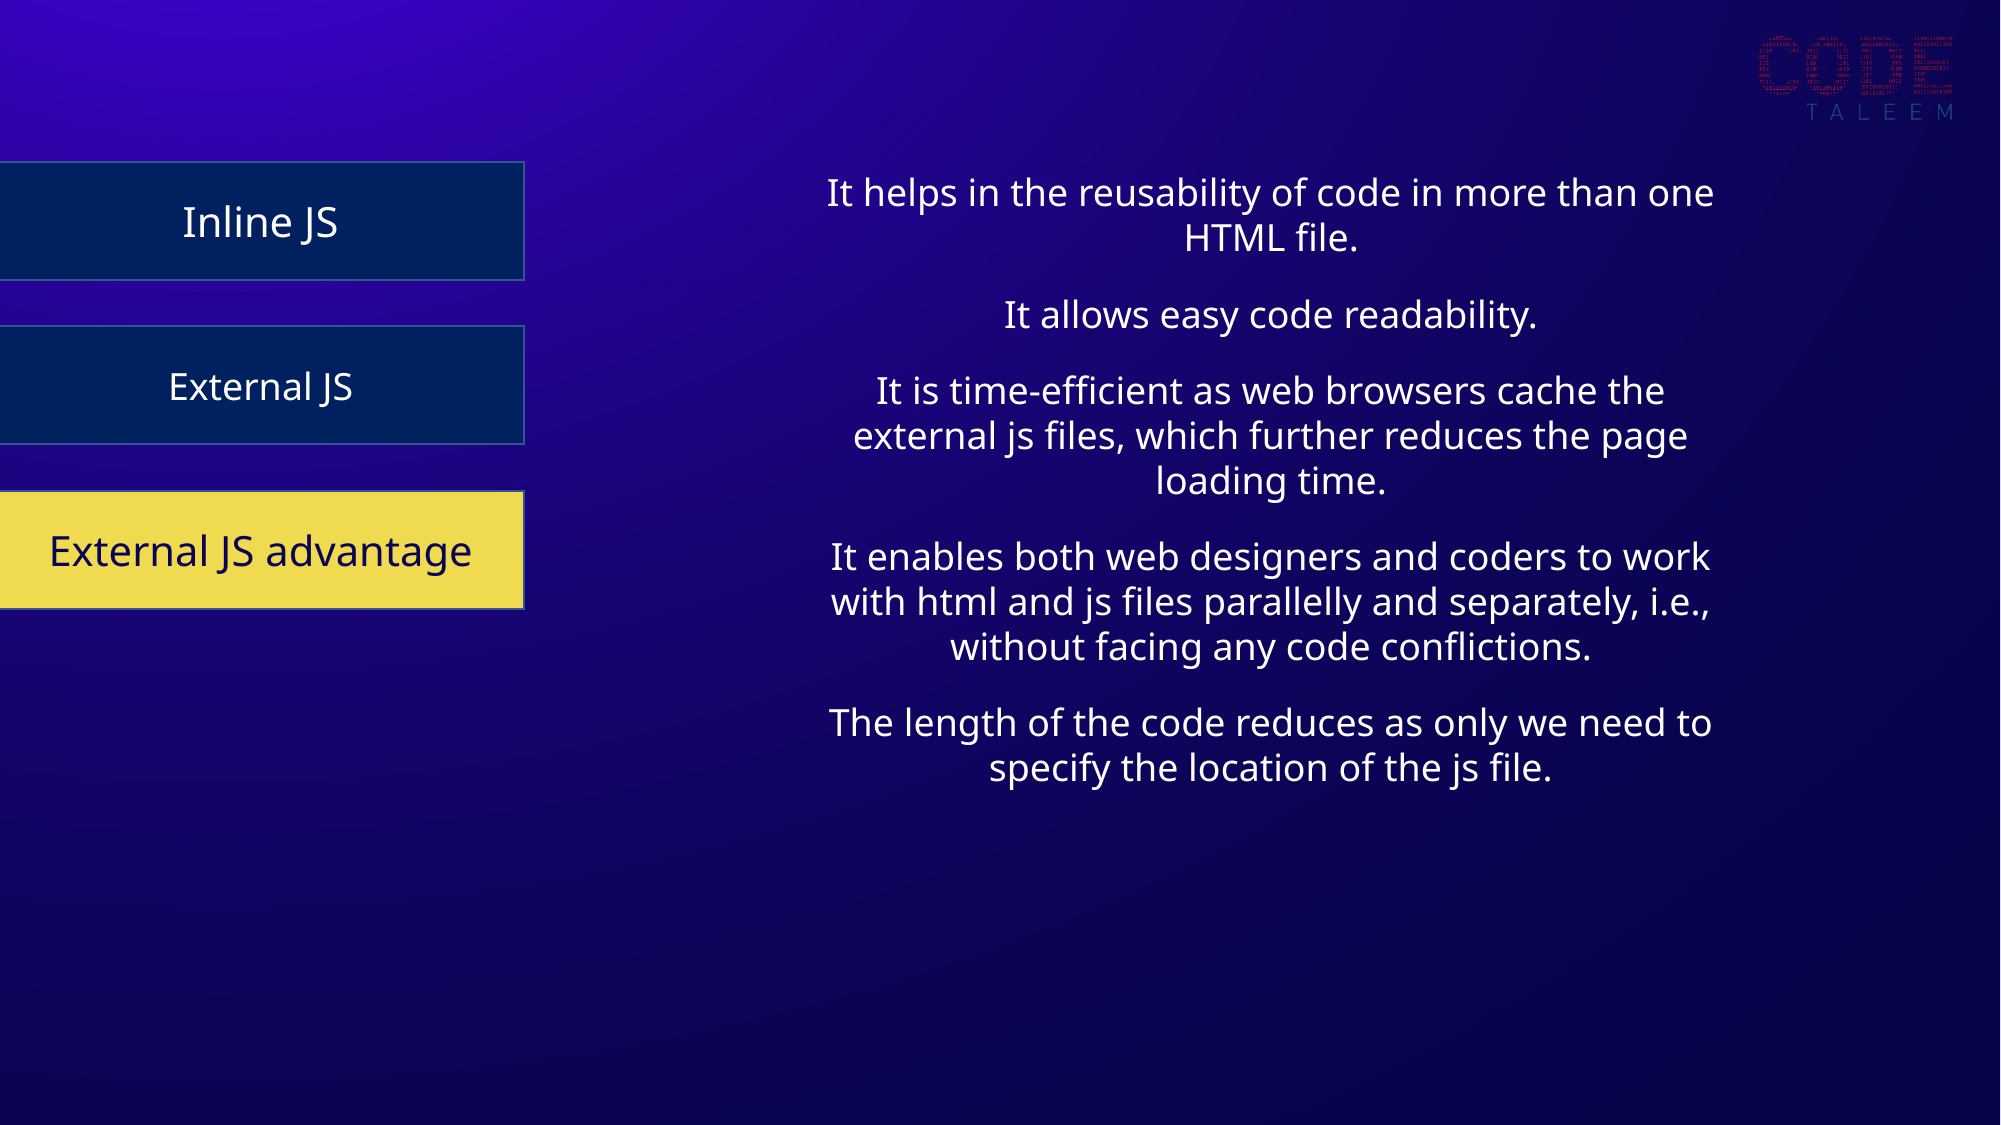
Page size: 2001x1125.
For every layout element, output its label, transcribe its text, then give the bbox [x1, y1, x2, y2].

picture [0, 0, 2001, 1125]
text_box External JS [0, 325, 525, 445]
text_box Inline JS [0, 161, 525, 281]
text_box External JS advantage [0, 490, 525, 610]
text_box It helps in the reusability of code in more than one HTML file. It allows easy code readability. It is time-efficient as web browsers cache the external js files, which further reduces the page loading time. It enables both web designers and coders to work with html and js files parallelly and separately, i.e., without facing any code conflictions. The length of the code reduces as only we need to specify the location of the js file. [786, 161, 1757, 797]
